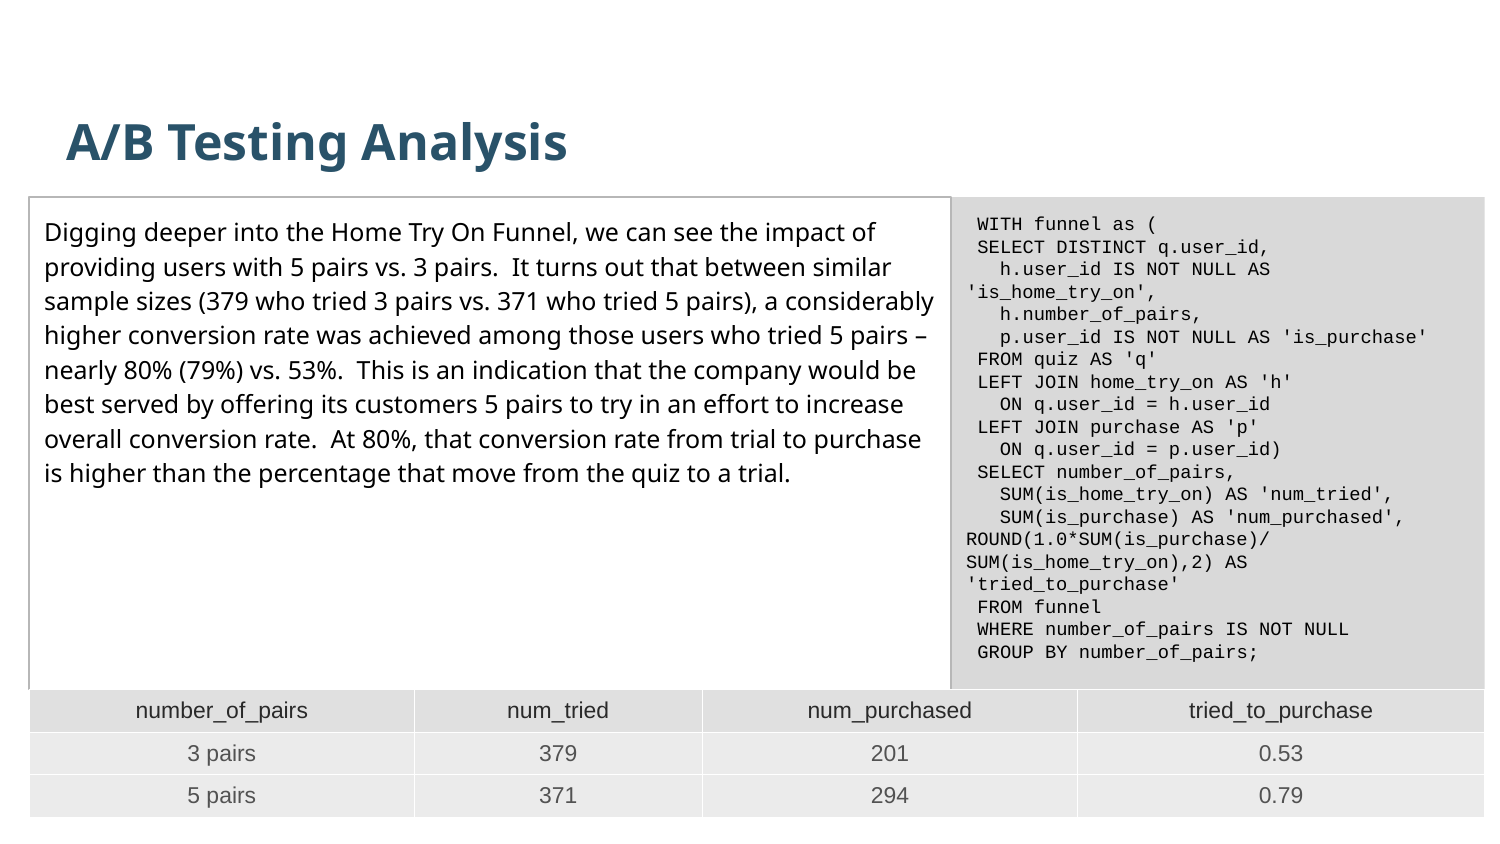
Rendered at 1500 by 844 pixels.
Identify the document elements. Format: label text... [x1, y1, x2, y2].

table_header num_tried [415, 690, 702, 732]
text_box Digging deeper into the Home Try On Funnel, we can see the impact of providing users with 5 pairs vs. 3 pairs. It turns out that between similar sample sizes (379 who tried 3 pairs vs. 371 who tried 5 pairs), a considerably higher conversion rate was achieved among those users who tried 5 pairs – nearly 80% (79%) vs. 53%. This is an indication that the company would be best served by offering its customers 5 pairs to try in an effort to increase overall conversion rate. At 80%, that conversion rate from trial to purchase is higher than the percentage that move from the quiz to a trial. [29, 197, 952, 283]
table_cell 0.53 [1078, 733, 1484, 774]
text_box A/B Testing Analysis [51, 48, 1449, 186]
text_box [29, 283, 1500, 389]
table_cell 379 [415, 733, 702, 774]
table_header num_purchased [703, 690, 1077, 732]
table_cell 0.79 [1078, 775, 1484, 817]
text_box WITH funnel as ( SELECT DISTINCT q.user_id, h.user_id IS NOT NULL AS 'is_home_try_on', h.number_of_pairs, p.user_id IS NOT NULL AS 'is_purchase' FROM quiz AS 'q' LEFT JOIN home_try_on AS 'h' ON q.user_id = h.user_id LEFT JOIN purchase AS 'p' ON q.user_id = p.user_id) SELECT number_of_pairs, SUM(is_home_try_on) AS 'num_tried', SUM(is_purchase) AS 'num_purchased', ROUND(1.0*SUM(is_purchase)/SUM(is_home_try_on),2) AS 'tried_to_purchase' FROM funnel WHERE number_of_pairs IS NOT NULL GROUP BY number_of_pairs; [952, 389, 1485, 689]
table_cell 5 pairs [30, 775, 414, 817]
table_cell 201 [703, 733, 1077, 774]
table_header tried_to_purchase [1078, 690, 1484, 732]
table_cell 3 pairs [30, 733, 414, 774]
text_box WITH funnel as ( SELECT DISTINCT q.user_id, h.user_id IS NOT NULL AS 'is_home_try_on', h.number_of_pairs, p.user_id IS NOT NULL AS 'is_purchase' FROM quiz AS 'q' LEFT JOIN home_try_on AS 'h' ON q.user_id = h.user_id LEFT JOIN purchase AS 'p' ON q.user_id = p.user_id) SELECT number_of_pairs, SUM(is_home_try_on) AS 'num_tried', SUM(is_purchase) AS 'num_purchased', ROUND(1.0*SUM(is_purchase)/SUM(is_home_try_on),2) AS 'tried_to_purchase' FROM funnel WHERE number_of_pairs IS NOT NULL GROUP BY number_of_pairs; [952, 197, 1485, 283]
table_header number_of_pairs [30, 690, 414, 732]
table_cell 371 [415, 775, 702, 817]
table_cell 294 [703, 775, 1077, 817]
text_box Digging deeper into the Home Try On Funnel, we can see the impact of providing users with 5 pairs vs. 3 pairs. It turns out that between similar sample sizes (379 who tried 3 pairs vs. 371 who tried 5 pairs), a considerably higher conversion rate was achieved among those users who tried 5 pairs – nearly 80% (79%) vs. 53%. This is an indication that the company would be best served by offering its customers 5 pairs to try in an effort to increase overall conversion rate. At 80%, that conversion rate from trial to purchase is higher than the percentage that move from the quiz to a trial. [29, 389, 952, 689]
